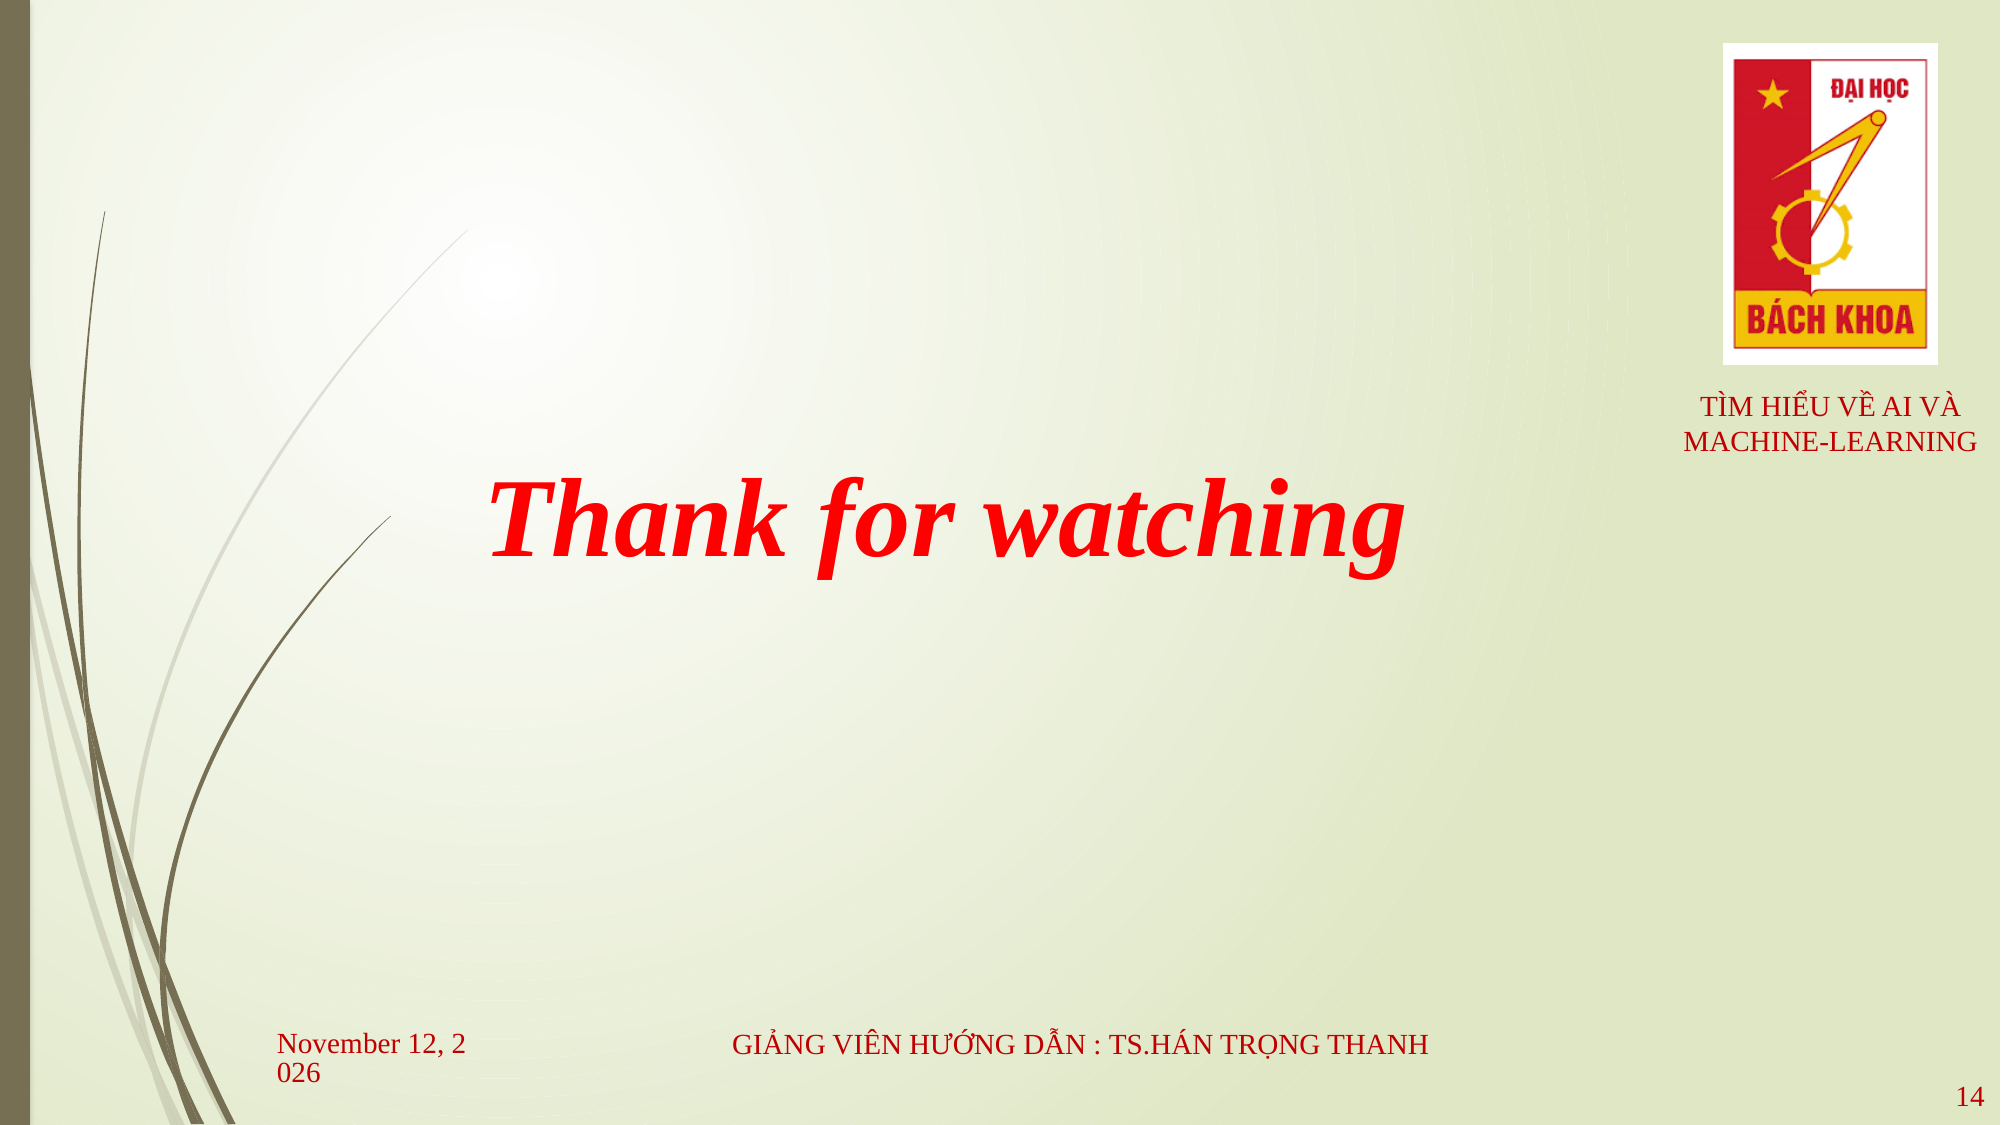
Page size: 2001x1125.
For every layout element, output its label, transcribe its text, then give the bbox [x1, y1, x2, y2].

text_box Thank for watching [429, 436, 1463, 586]
slide_number 14 [1872, 1065, 2000, 1125]
picture [1723, 43, 1938, 365]
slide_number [261, 1011, 494, 1072]
footer GIẢNG VIÊN HƯỚNG DẪN : TS.HÁN TRỌNG THANH [633, 1012, 1528, 1073]
